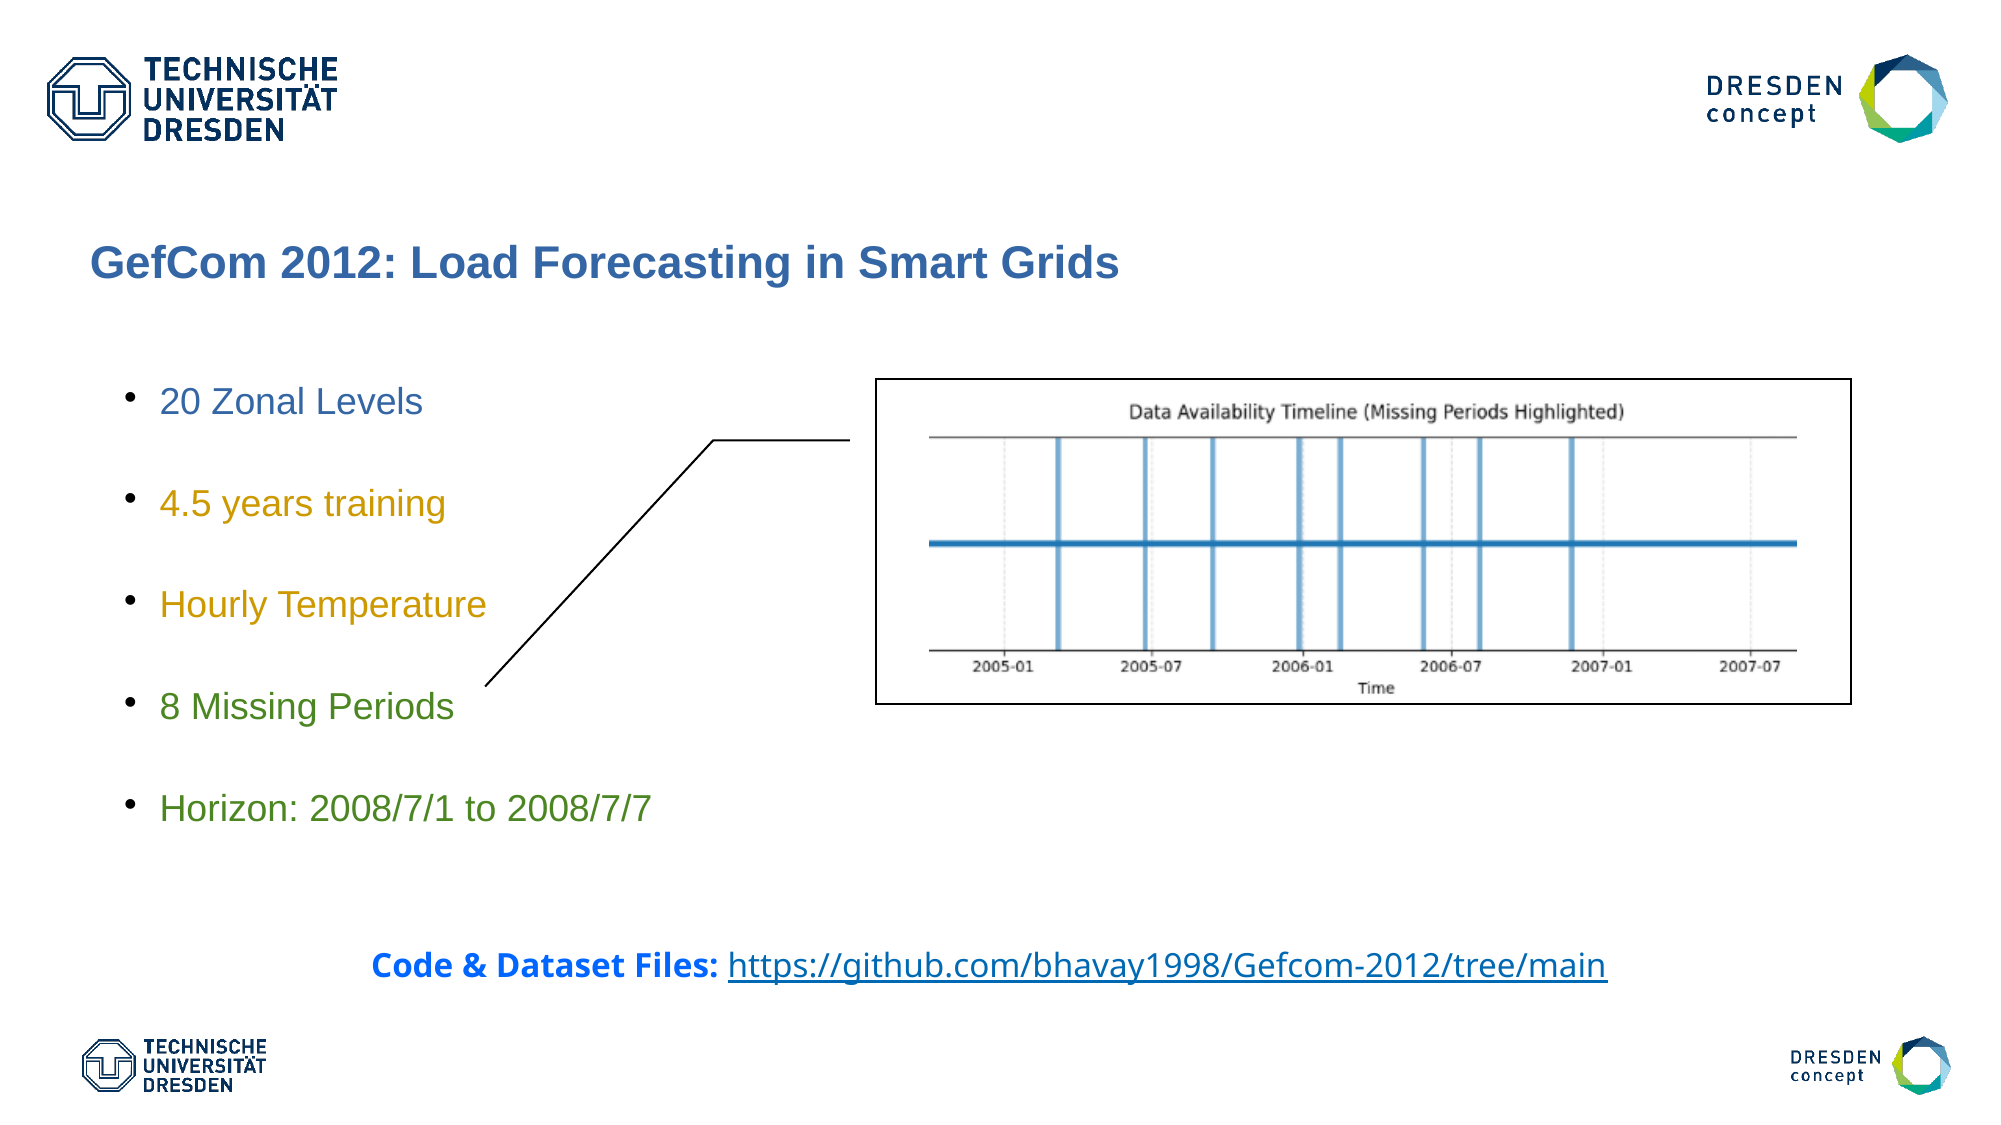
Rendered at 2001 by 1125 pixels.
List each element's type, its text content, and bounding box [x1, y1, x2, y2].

text_box [875, 378, 1852, 705]
text_box GefCom 2012: Load Forecasting in Smart Grids [75, 224, 1875, 300]
text_box [484, 439, 850, 688]
picture [1707, 54, 1948, 143]
picture [1791, 1036, 1951, 1095]
picture [47, 57, 337, 141]
text_box 20 Zonal Levels 4.5 years training Hourly Temperature 8 Missing Periods Horizon: 2008/7/1 to 2008/7/7 [109, 324, 1160, 1037]
picture [82, 1039, 266, 1092]
picture [929, 396, 1797, 705]
text_box Code & Dataset Files: https://github.com/bhavay1998/Gefcom-2012/tree/main [356, 936, 1644, 997]
